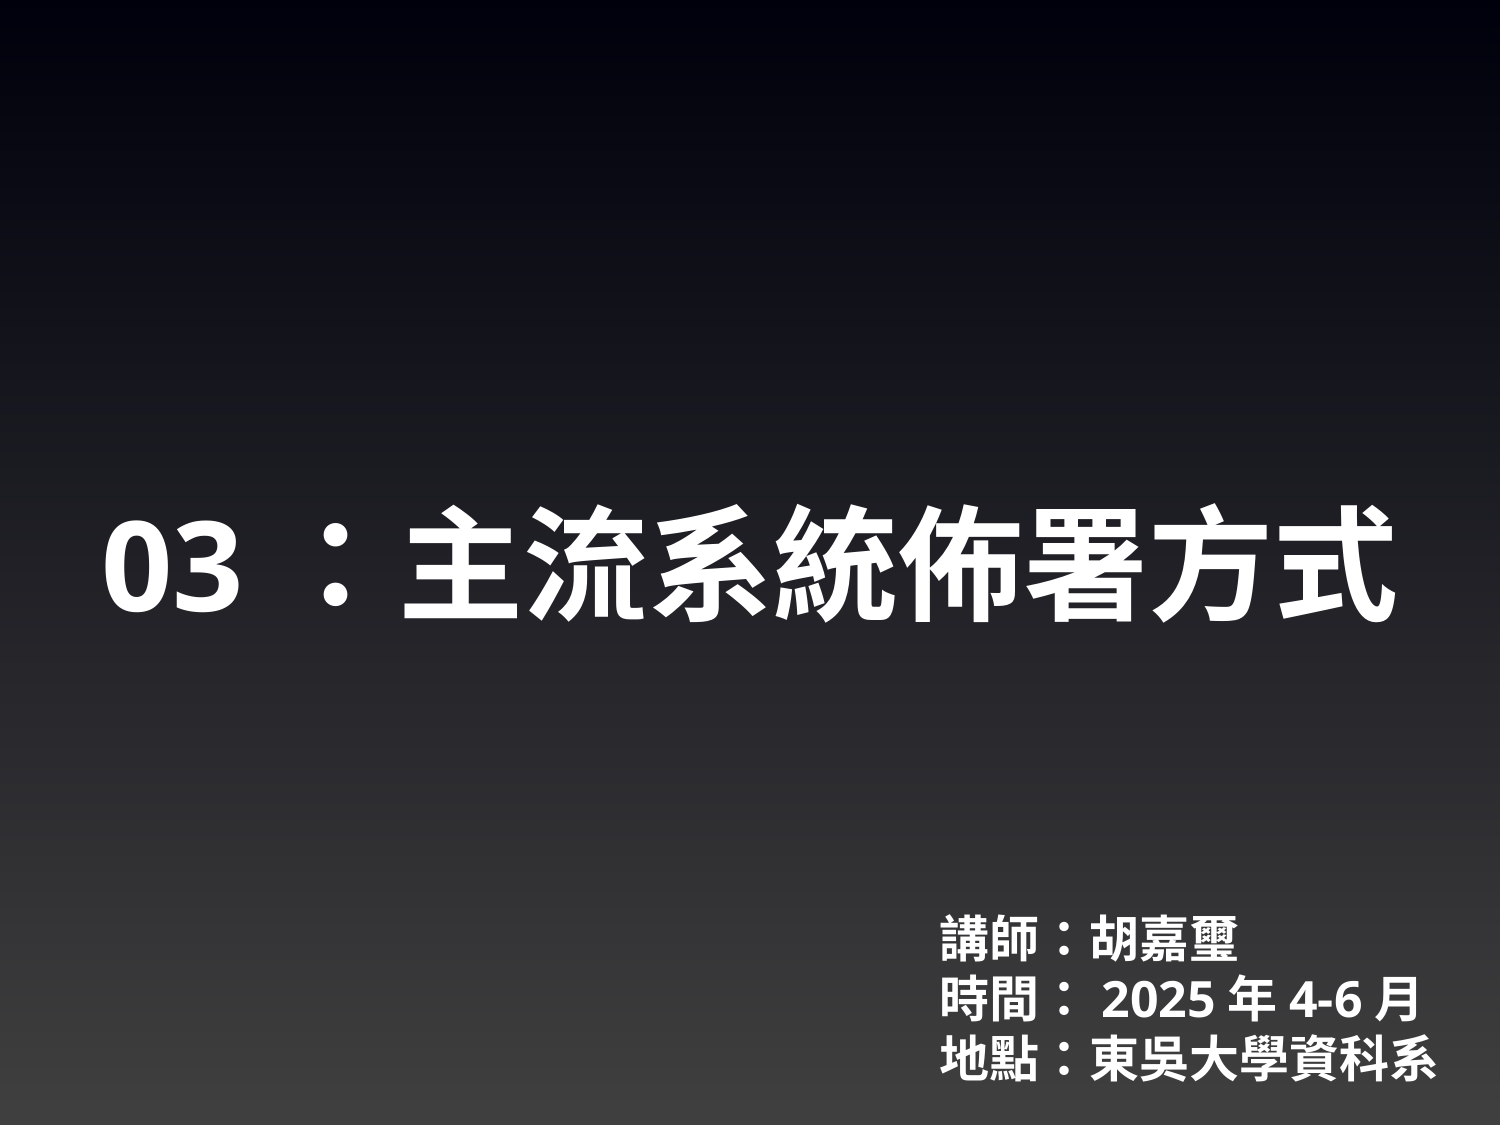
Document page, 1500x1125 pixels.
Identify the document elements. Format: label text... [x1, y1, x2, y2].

text_box 03：主流系統佈署方式 [74, 479, 1426, 644]
text_box 講師：胡嘉璽 時間：2025年4-6月 地點：東吳大學資科系 [924, 899, 1500, 1095]
